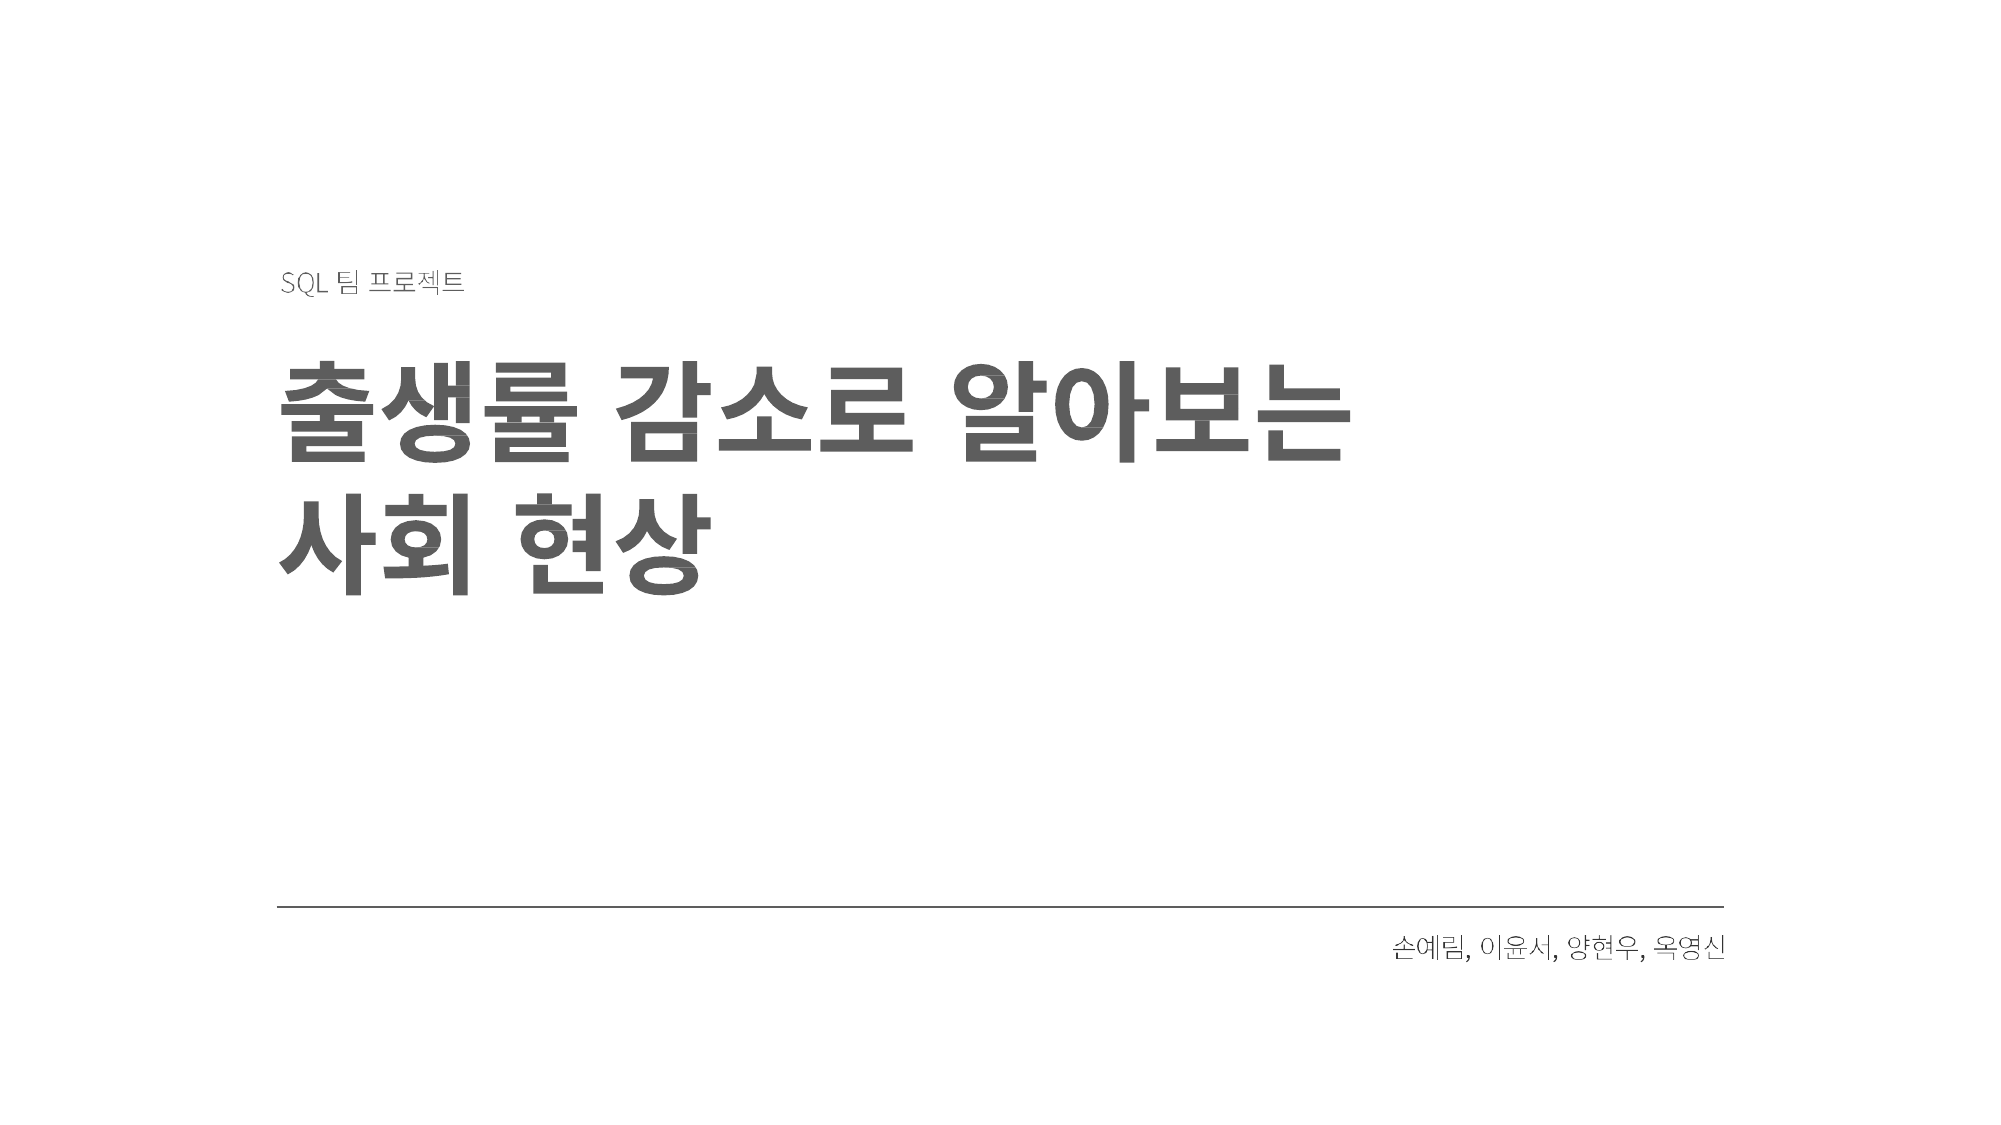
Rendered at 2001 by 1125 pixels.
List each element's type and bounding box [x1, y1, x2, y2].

text_box [1654, 935, 1724, 960]
text_box [453, 493, 468, 596]
text_box [1393, 935, 1470, 963]
text_box [445, 272, 462, 285]
text_box [1156, 367, 1249, 452]
text_box [279, 501, 343, 575]
text_box [1018, 361, 1047, 412]
text_box [1269, 364, 1340, 401]
text_box [381, 361, 470, 424]
text_box [629, 556, 699, 596]
text_box [383, 520, 449, 579]
text_box [1481, 935, 1558, 963]
text_box [385, 493, 447, 517]
text_box [520, 519, 569, 560]
text_box [965, 415, 1037, 462]
text_box [284, 360, 370, 402]
picture [338, 270, 357, 294]
text_box [1257, 410, 1351, 423]
text_box [515, 493, 572, 516]
text_box [533, 564, 603, 594]
text_box [281, 272, 329, 298]
text_box [1055, 368, 1109, 441]
text_box [399, 424, 471, 463]
text_box [718, 416, 811, 451]
text_box [721, 366, 808, 420]
text_box [495, 362, 568, 402]
text_box [615, 366, 669, 421]
text_box [682, 493, 711, 554]
text_box [820, 367, 913, 452]
text_box [281, 404, 374, 462]
text_box [682, 361, 711, 418]
text_box [346, 493, 376, 596]
text_box [484, 406, 577, 463]
text_box [369, 270, 438, 295]
text_box [1268, 430, 1341, 461]
text_box [1119, 361, 1150, 463]
text_box [615, 499, 678, 553]
text_box [1568, 935, 1645, 963]
text_box [572, 493, 601, 572]
text_box [953, 363, 1008, 411]
text_box [631, 421, 698, 462]
